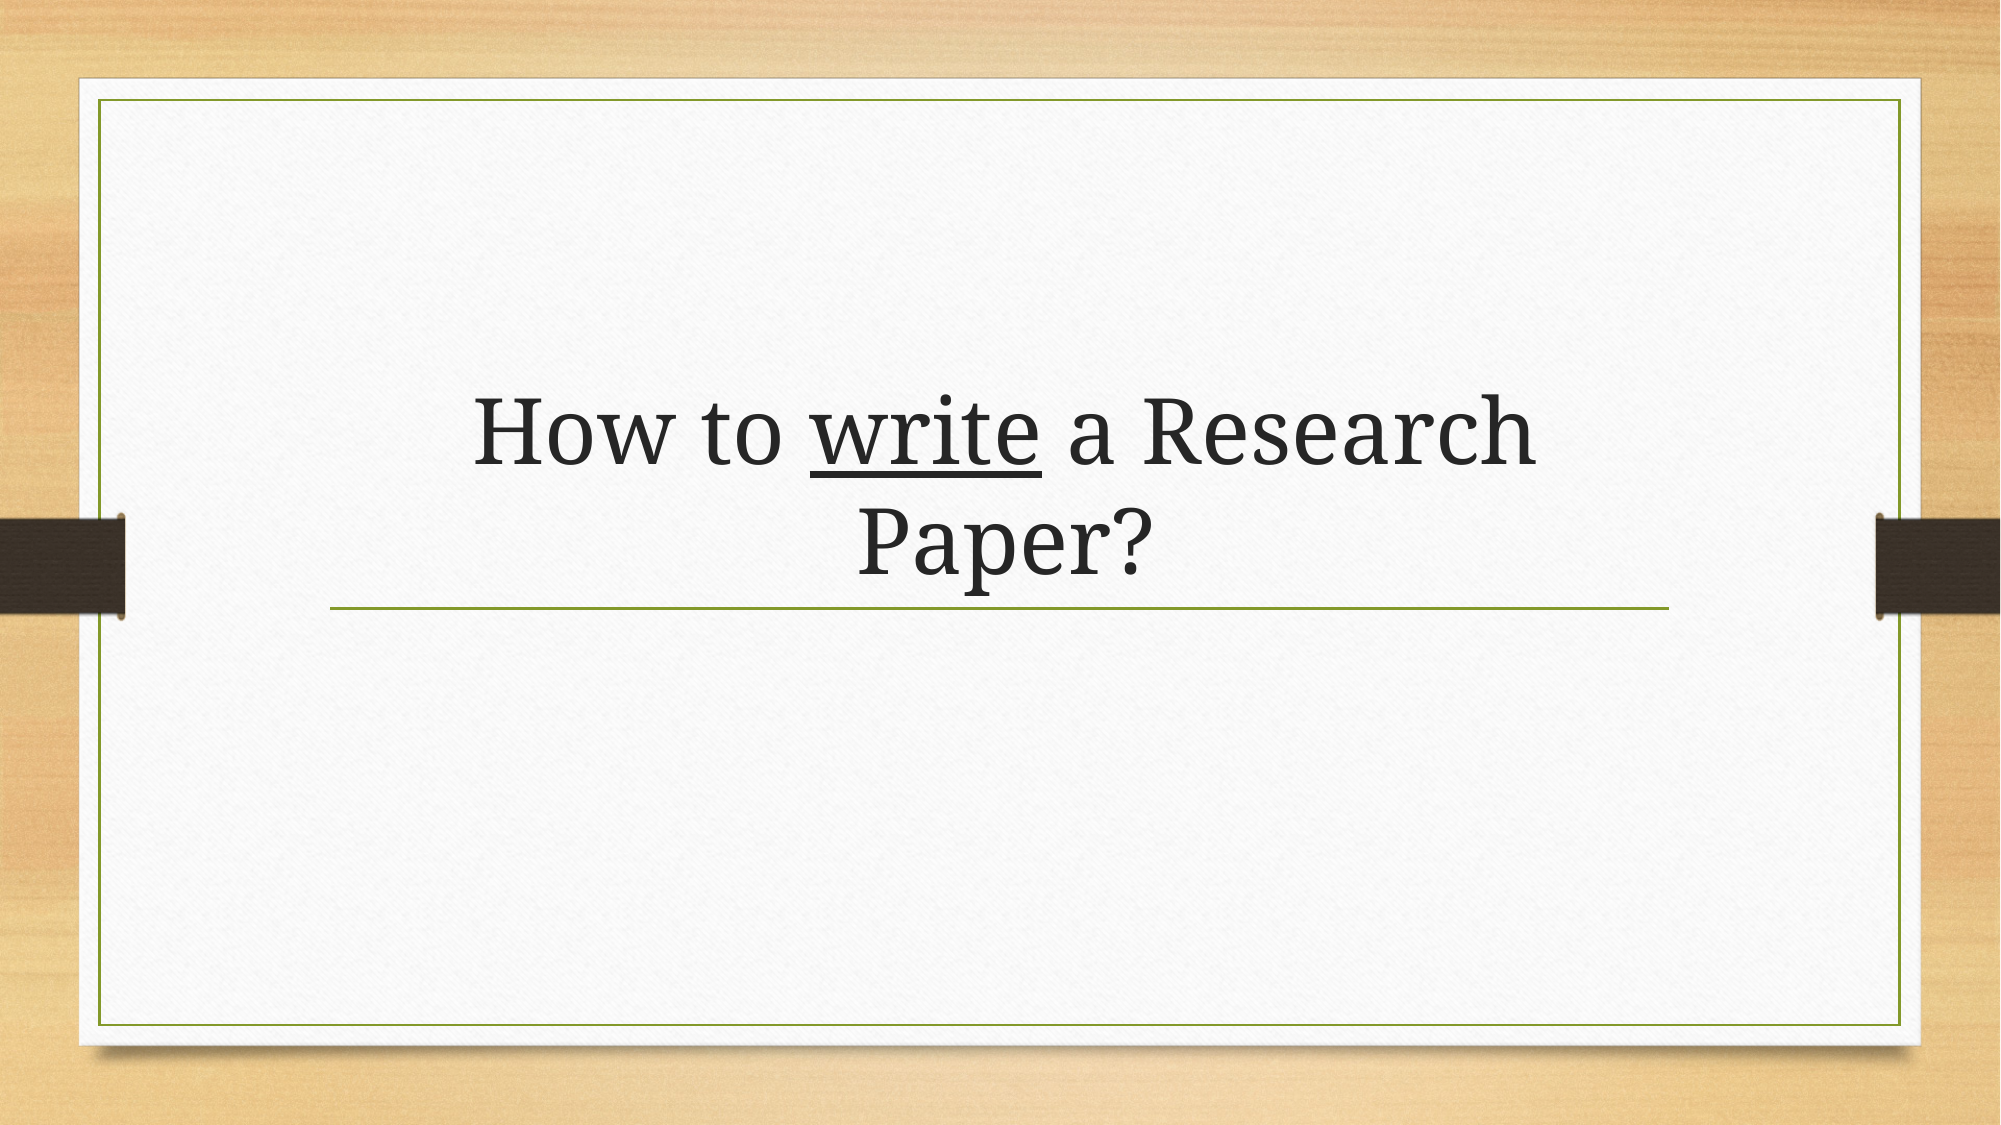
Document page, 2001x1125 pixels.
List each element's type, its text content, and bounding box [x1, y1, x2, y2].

picture [0, 0, 2001, 1125]
title How to write a Research Paper? [336, 437, 1676, 600]
